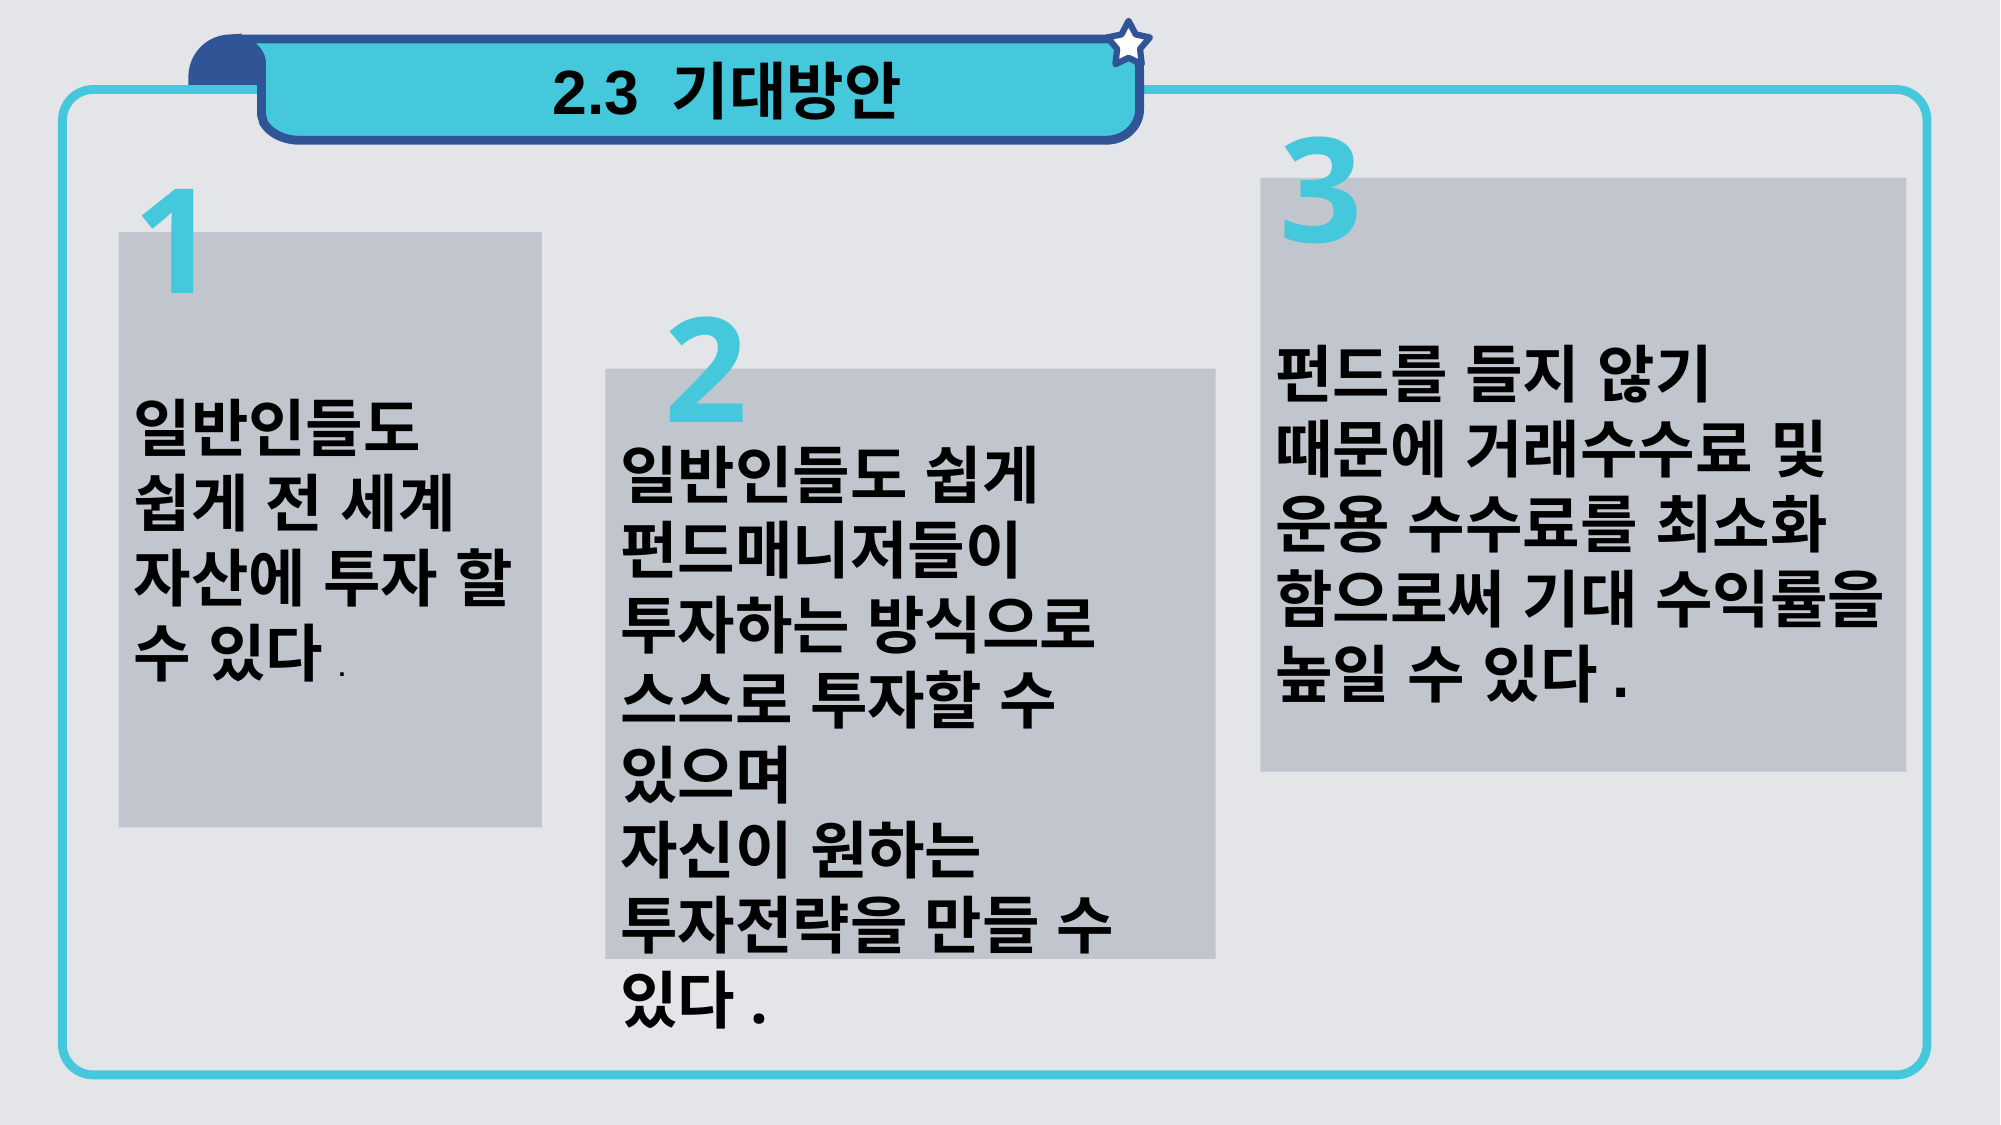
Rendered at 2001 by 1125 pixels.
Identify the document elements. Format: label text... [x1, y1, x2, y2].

text_box 1 [118, 140, 330, 436]
text_box [1106, 19, 1151, 66]
text_box [191, 37, 260, 88]
text_box 2 [649, 269, 861, 631]
text_box 펀드를 들지 않기 때문에 거래수수료 및 운용 수수료를 최소화 함으로써 기대 수익률을 높일 수 있다. [1260, 177, 1907, 772]
text_box [61, 88, 1929, 1076]
text_box 2.3 기대방안 [238, 37, 1141, 142]
text_box 일반인들도 쉽게 전 세계 자산에 투자 할 수 있다. [118, 232, 542, 828]
text_box 3 [1264, 89, 1476, 451]
text_box 일반인들도 쉽게 펀드매니저들이 투자하는 방식으로 스스로 투자할 수 있으며 자신이 원하는 투자전략을 만들 수 있다. [605, 368, 1216, 959]
